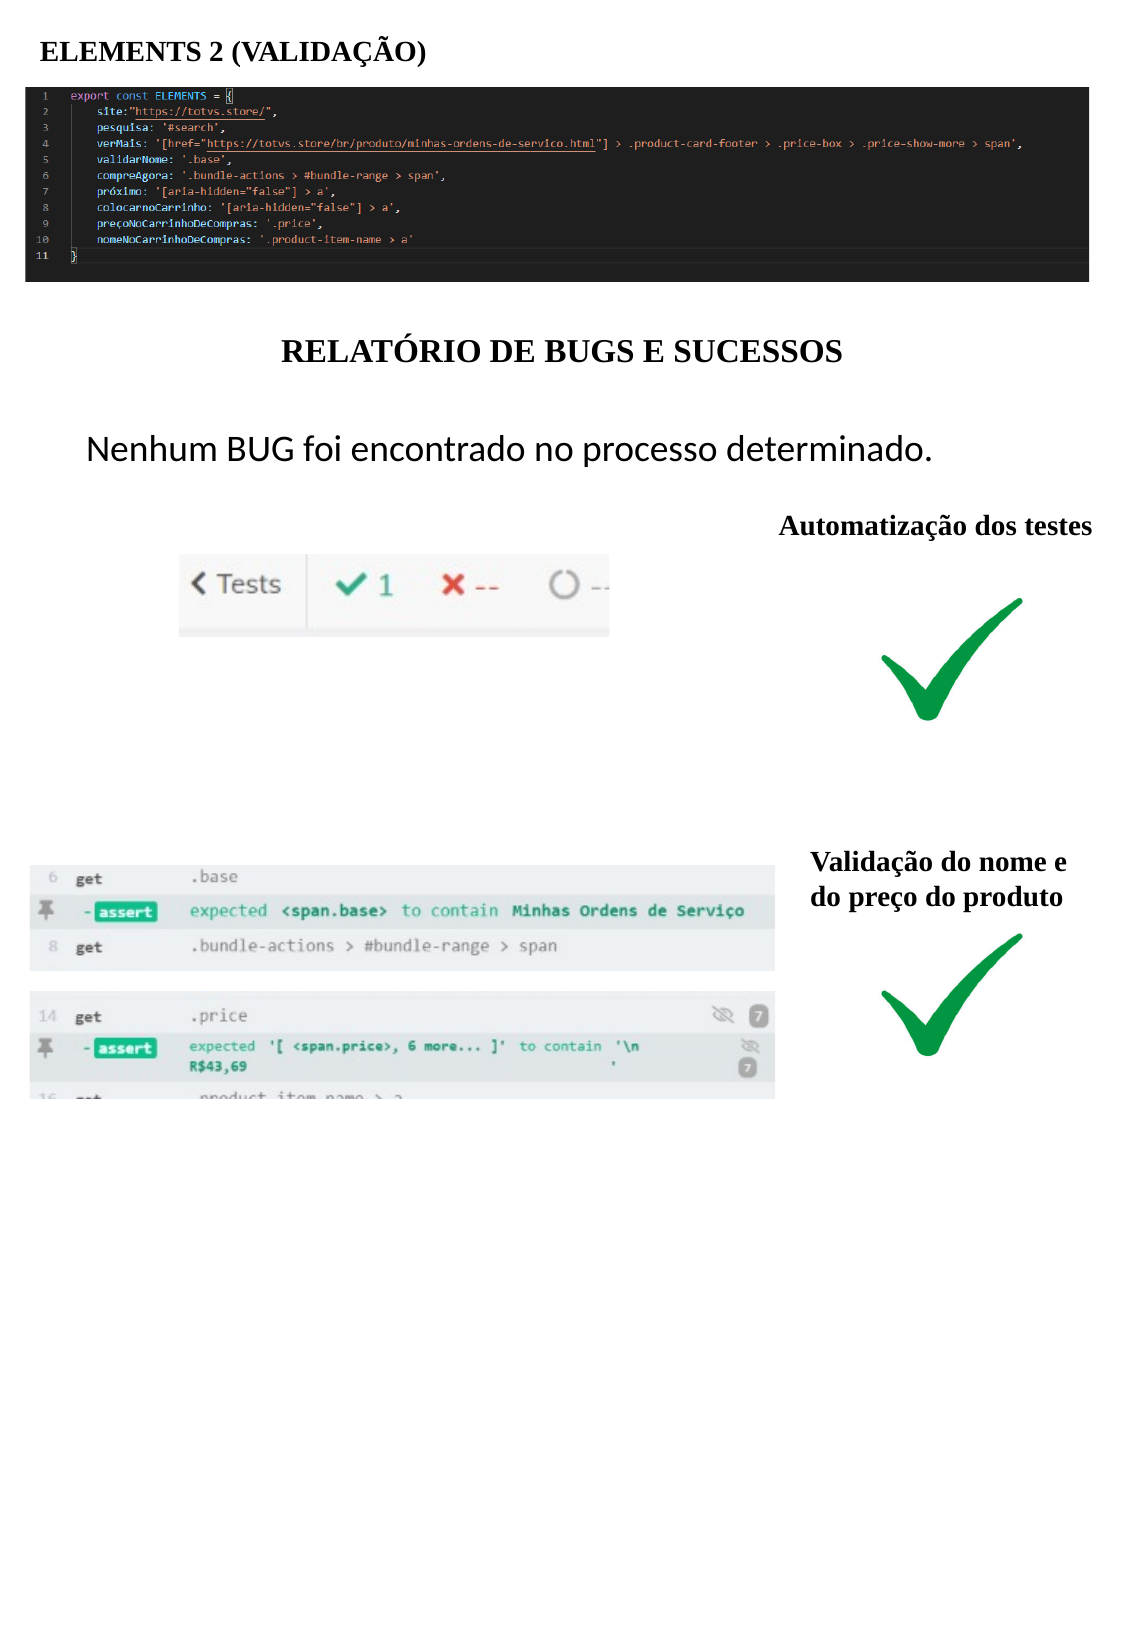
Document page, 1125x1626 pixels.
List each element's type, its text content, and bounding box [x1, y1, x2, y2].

text_box Nenhum BUG foi encontrado no processo determinado. [71, 416, 1010, 477]
picture [29, 865, 776, 971]
text_box Automatização dos testes [763, 498, 1125, 549]
text_box RELATÓRIO DE BUGS E SUCESSOS [266, 321, 859, 376]
picture [29, 991, 776, 1099]
picture [178, 554, 610, 637]
picture [866, 585, 1031, 742]
text_box Validação do nome e do preço do produto [795, 834, 1094, 920]
text_box ELEMENTS 2 (VALIDAÇÃO) [25, 25, 610, 75]
picture [25, 87, 1090, 282]
picture [866, 920, 1031, 1078]
